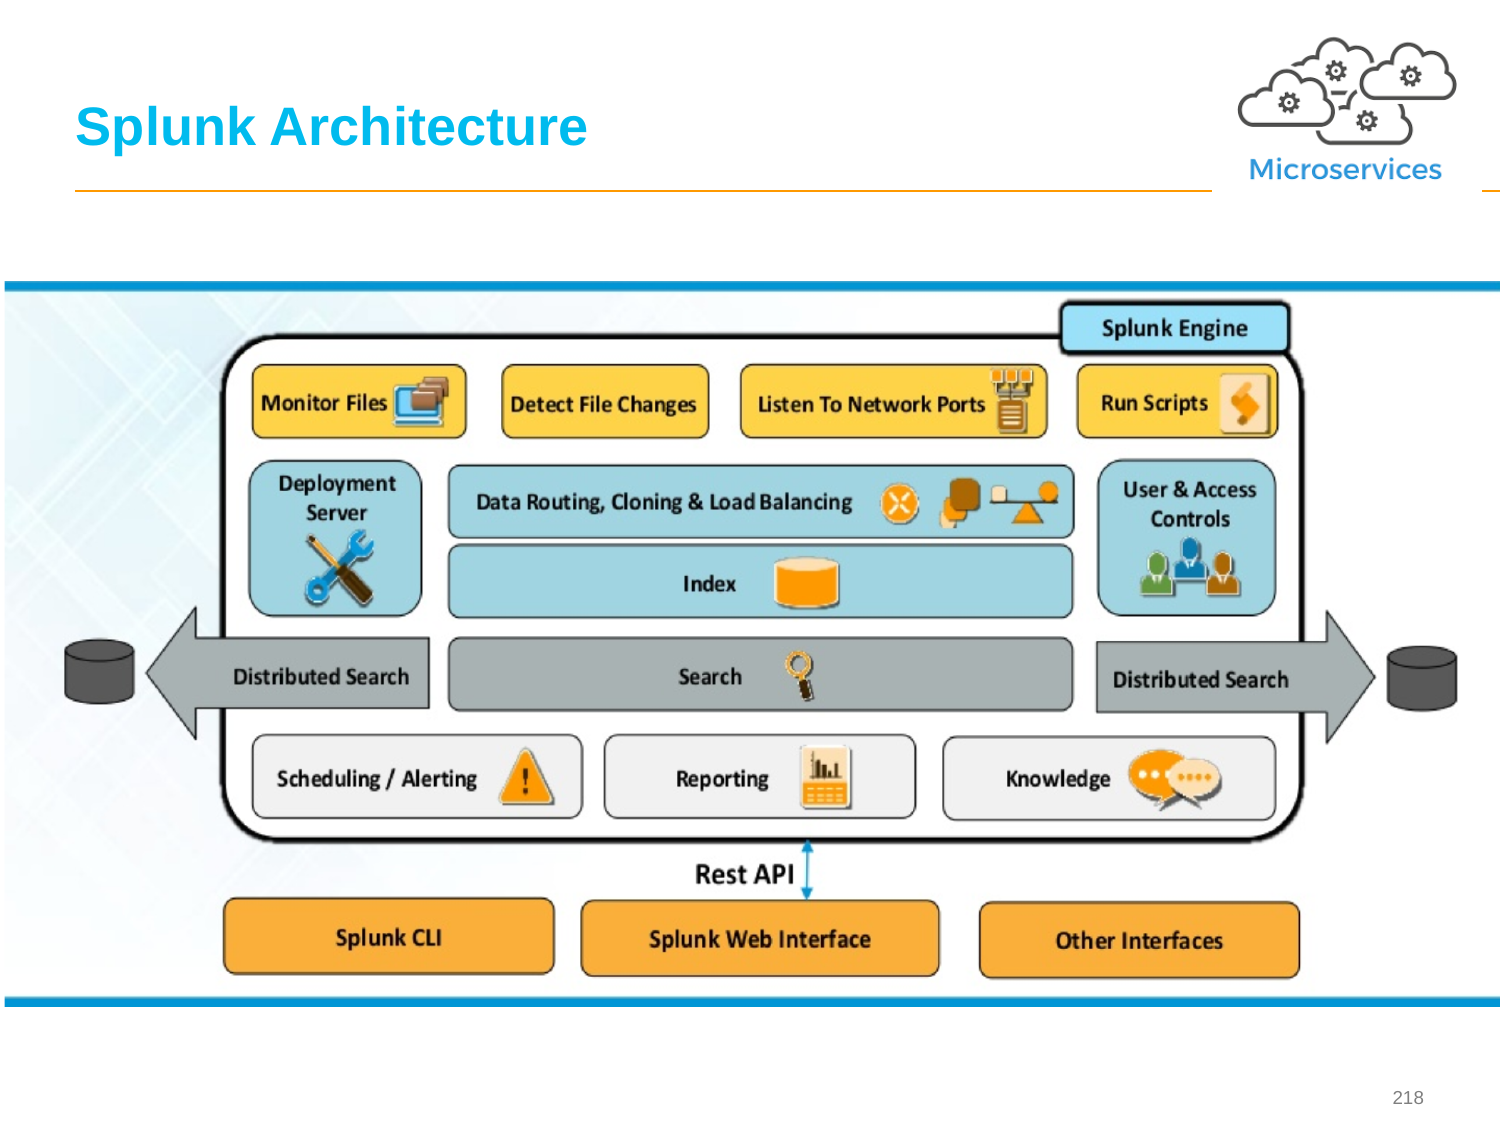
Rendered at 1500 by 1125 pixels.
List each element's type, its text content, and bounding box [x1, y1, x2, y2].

picture [1212, 1, 1482, 203]
picture [4, 290, 1500, 998]
title Splunk Architecture [75, 27, 1422, 157]
